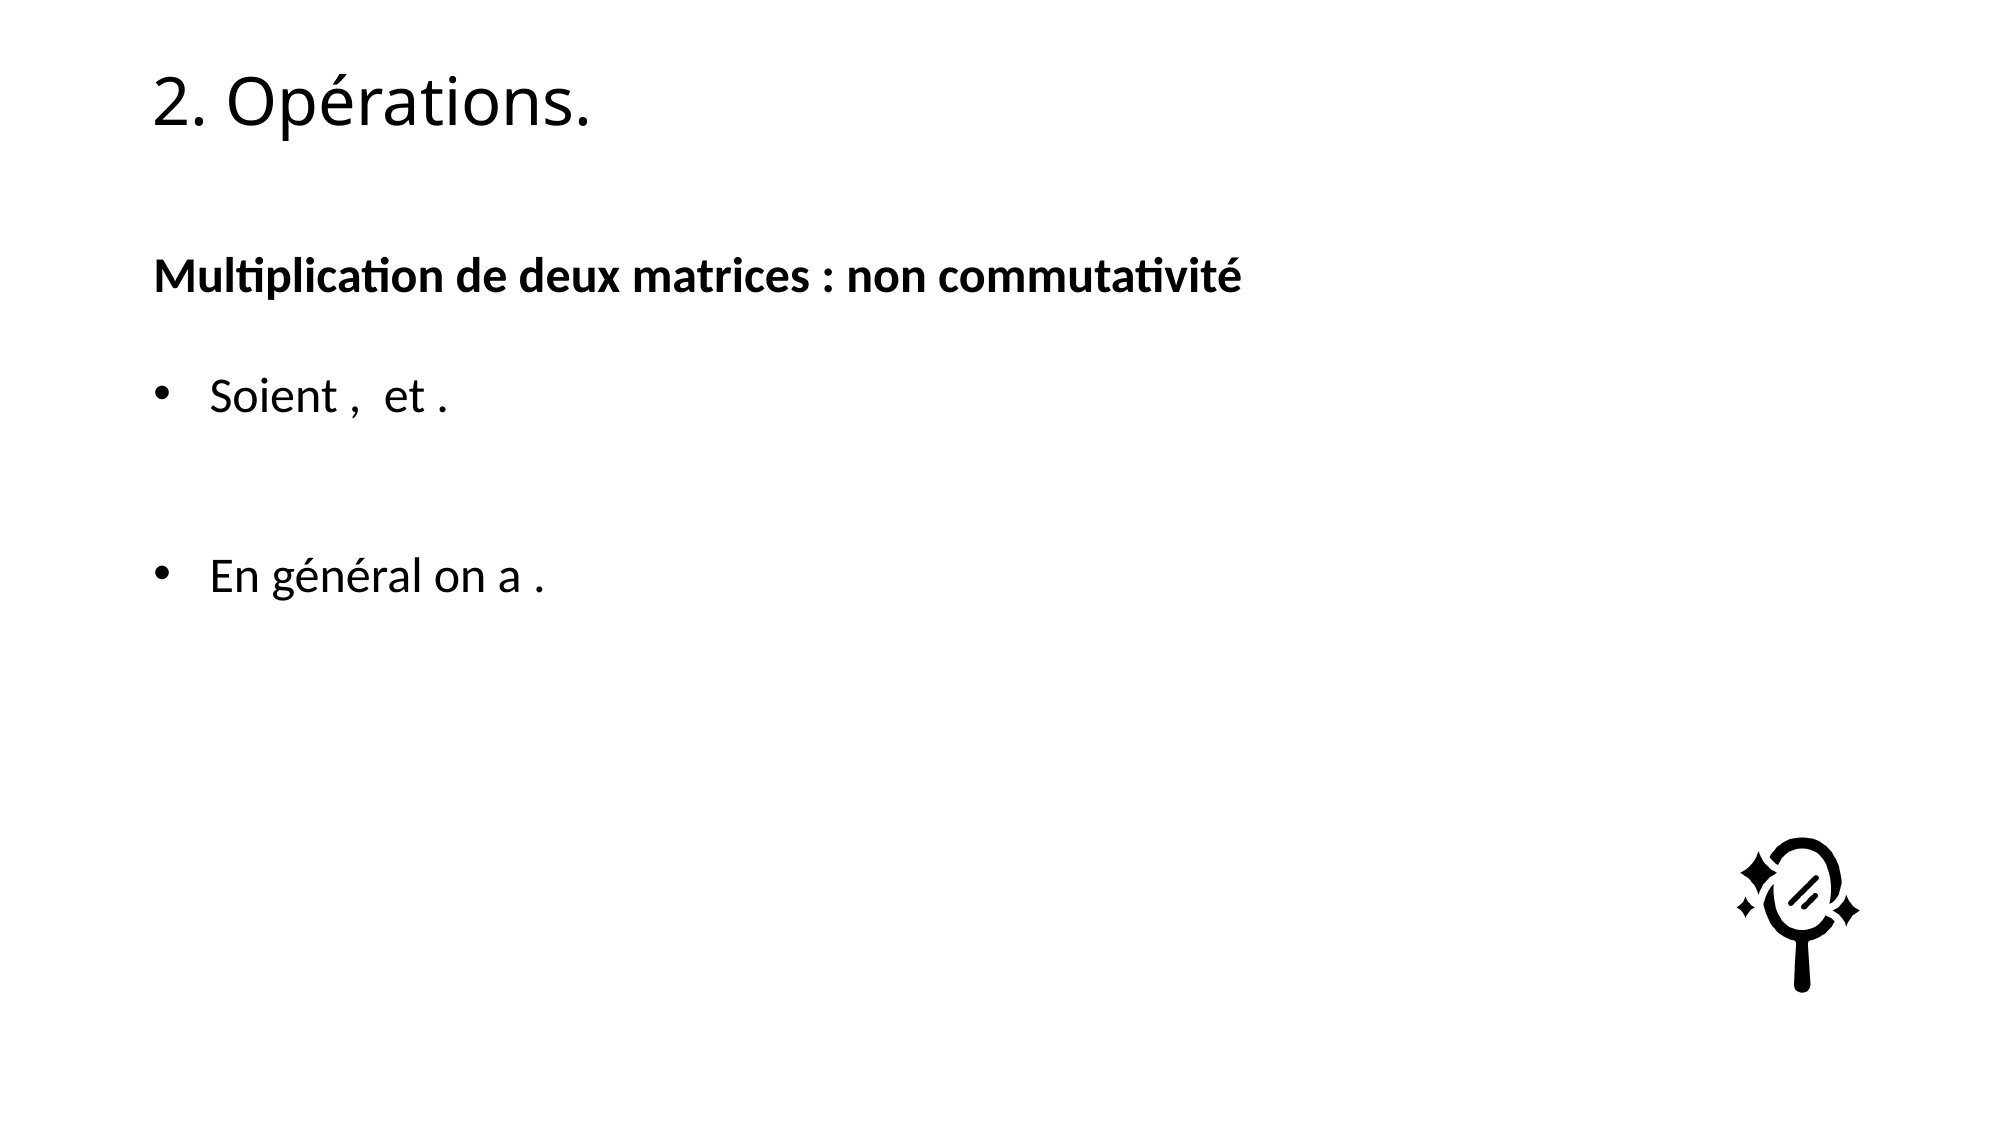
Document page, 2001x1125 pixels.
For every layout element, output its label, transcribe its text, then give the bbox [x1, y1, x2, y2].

picture [1712, 826, 1890, 1004]
text_box 2. Opérations. [137, 59, 1863, 155]
